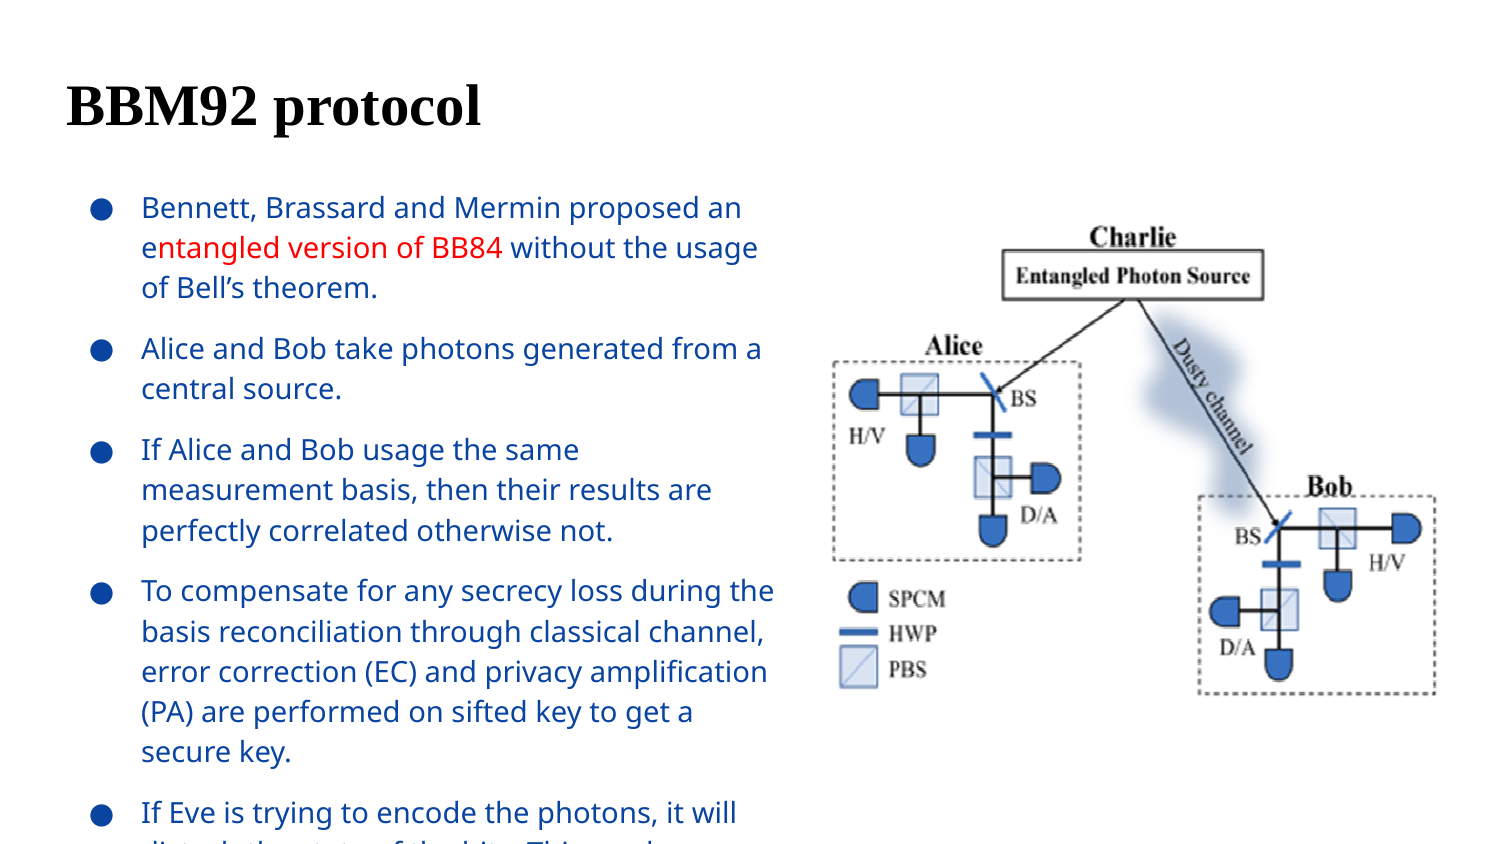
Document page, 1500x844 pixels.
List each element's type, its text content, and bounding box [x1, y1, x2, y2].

picture [814, 199, 1475, 717]
list Bennett, Brassard and Mermin proposed an entangled version of BB84 without the usage of Bell’s theorem. Alice and Bob take photons generated from a central source. If Alice and Bob usage the same measurement basis, then their results are perfectly correlated otherwise not. To compensate for any secrecy loss during the basis reconciliation through classical channel, error correction (EC) and privacy amplification (PA) are performed on sifted key to get a secure key. If Eve is trying to encode the photons, it will disturb the state of the bits. This can be seen by comparing parts of Alice’s and Bob key’s. [51, 168, 792, 730]
title BBM92 protocol [51, 51, 1449, 146]
